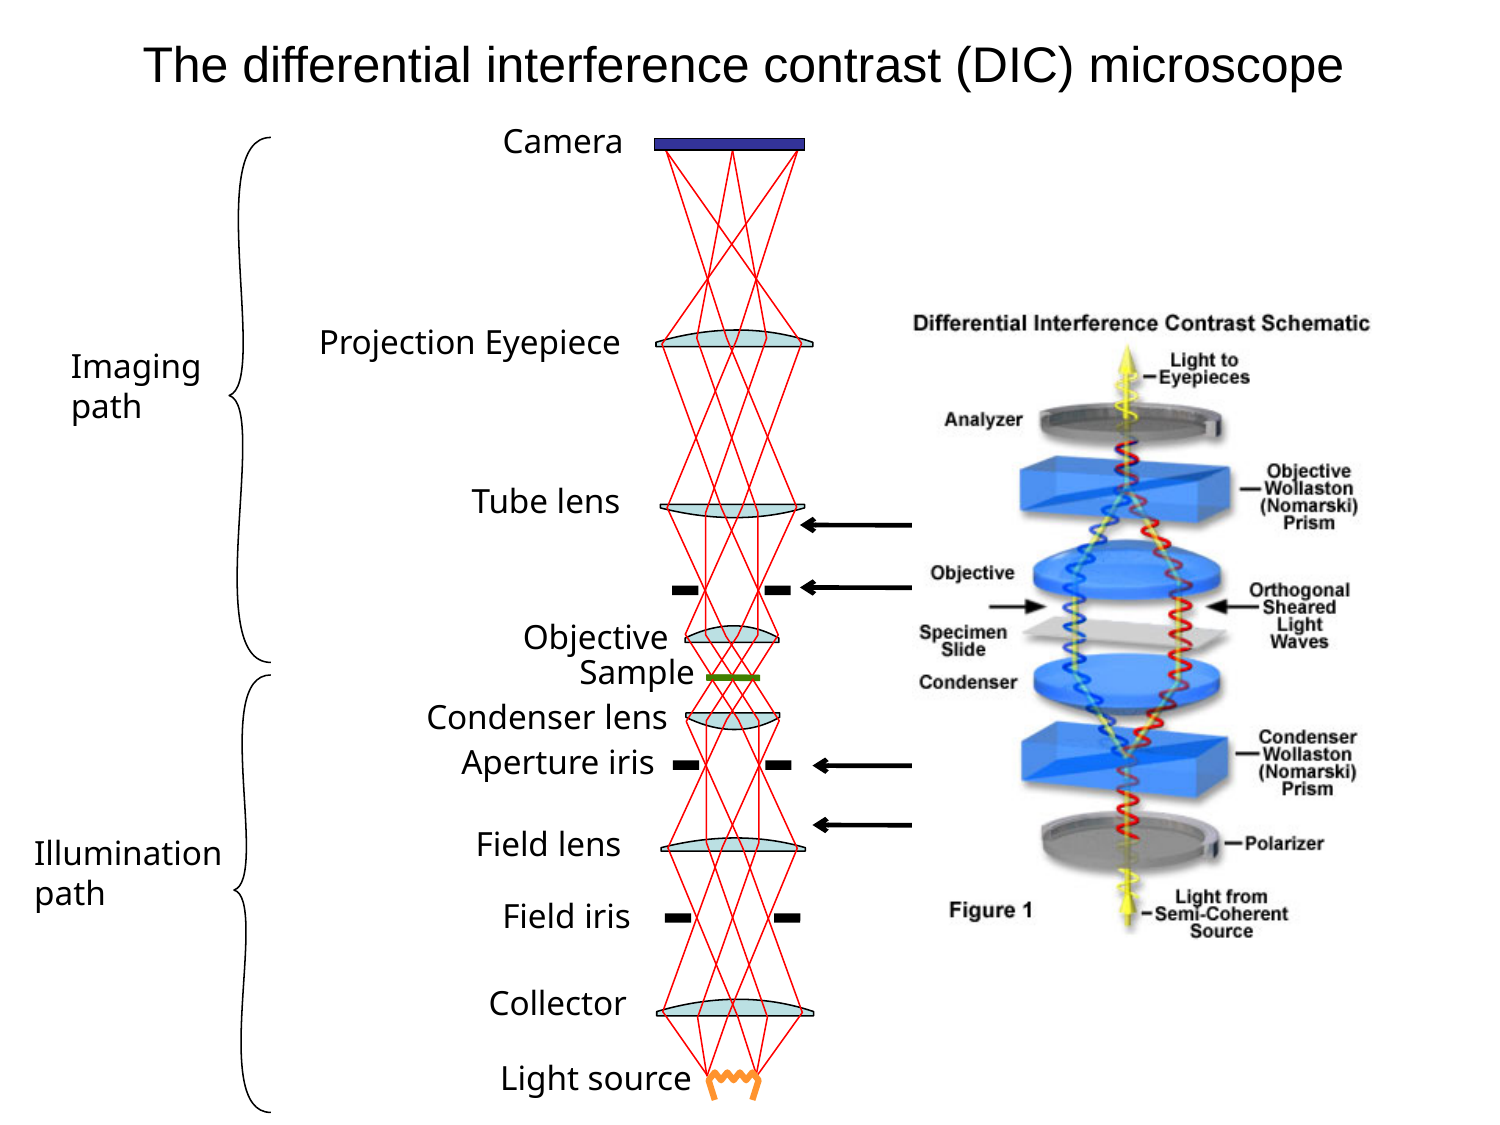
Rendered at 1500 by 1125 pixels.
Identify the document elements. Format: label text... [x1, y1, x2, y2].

text_box [722, 648, 731, 674]
text_box [723, 682, 731, 705]
text_box [801, 1007, 814, 1016]
text_box [707, 780, 744, 1077]
text_box [655, 340, 664, 347]
text_box [661, 845, 669, 852]
text_box [714, 682, 798, 917]
text_box Sample [564, 643, 710, 699]
text_box [797, 845, 806, 852]
text_box [798, 337, 813, 347]
text_box Aperture iris [446, 744, 671, 789]
text_box [718, 151, 733, 243]
text_box [654, 138, 805, 151]
text_box [751, 590, 779, 677]
text_box [661, 319, 688, 416]
text_box Camera [487, 112, 639, 168]
text_box [733, 152, 746, 241]
text_box Collector [473, 974, 642, 1030]
text_box [729, 1007, 737, 1016]
title The differential interference contrast (DIC) microscope [99, 0, 1388, 126]
text_box [238, 674, 271, 1113]
text_box [745, 678, 780, 764]
text_box [660, 504, 668, 510]
text_box Field lens [460, 815, 637, 870]
text_box Projection Eyepiece [303, 313, 637, 369]
text_box [796, 504, 805, 511]
text_box [667, 449, 704, 589]
text_box [229, 137, 271, 663]
text_box [708, 1072, 759, 1100]
text_box [705, 437, 797, 675]
text_box Imaging path [55, 337, 217, 432]
text_box [768, 420, 775, 445]
text_box [667, 766, 711, 917]
text_box [732, 682, 751, 733]
text_box [730, 678, 742, 709]
text_box [656, 1009, 665, 1016]
text_box [732, 151, 798, 316]
text_box Objective [508, 608, 684, 664]
text_box [662, 884, 709, 1049]
text_box Light source [485, 1049, 707, 1105]
text_box Field iris [487, 887, 647, 943]
text_box [731, 646, 742, 677]
text_box Tube lens [456, 472, 636, 528]
text_box [732, 594, 758, 675]
text_box [665, 151, 802, 677]
text_box Condenser lens [411, 688, 684, 744]
text_box [733, 980, 754, 1068]
text_box Illumination path [19, 824, 238, 920]
text_box [686, 679, 803, 1076]
picture [912, 312, 1373, 941]
